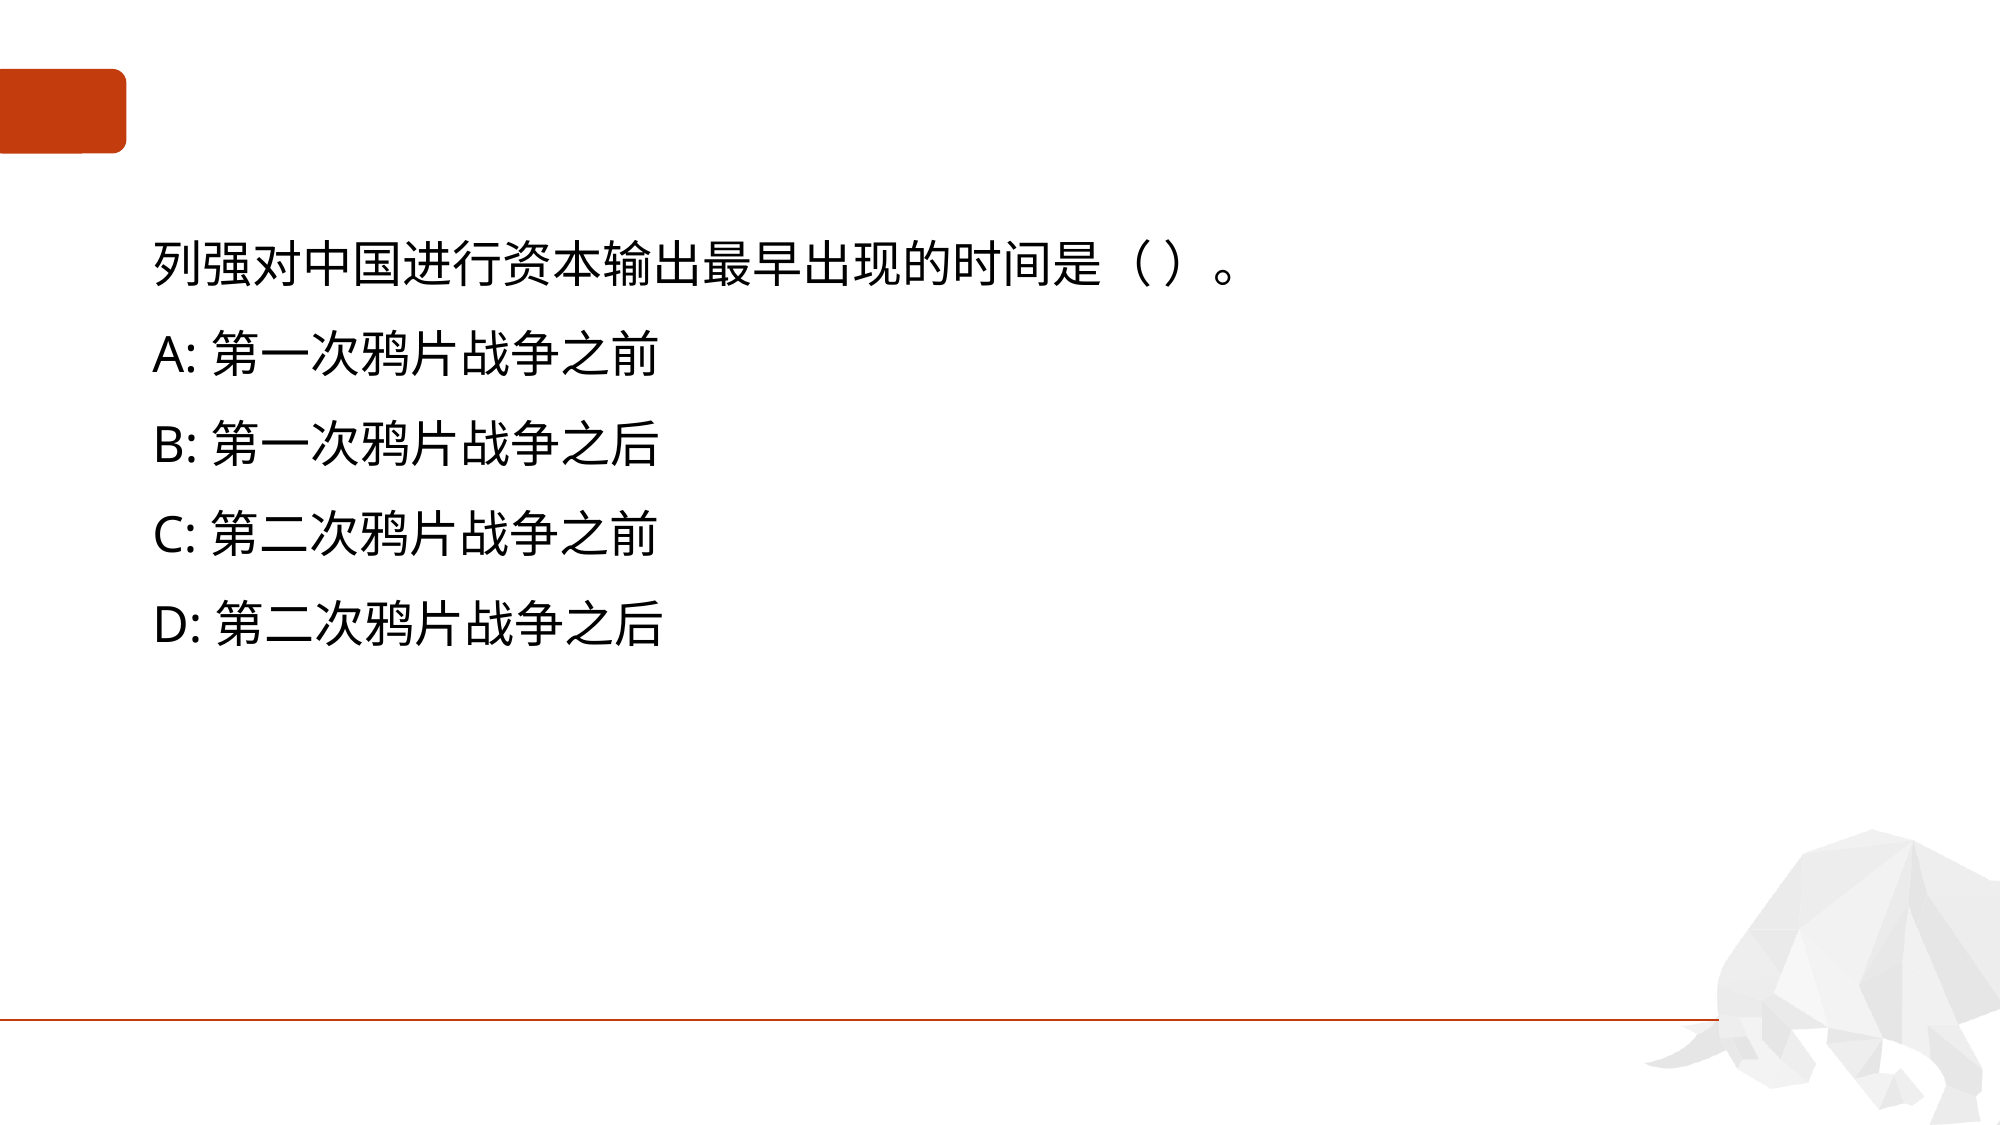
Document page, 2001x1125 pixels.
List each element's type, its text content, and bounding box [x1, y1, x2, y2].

picture [1644, 829, 2000, 1125]
list 列强对中国进行资本输出最早出现的时间是（ ）。 A:第一次鸦片战争之前 B:第一次鸦片战争之后 C:第二次鸦片战争之前 D:第二次鸦片战争之后 [137, 195, 1863, 848]
